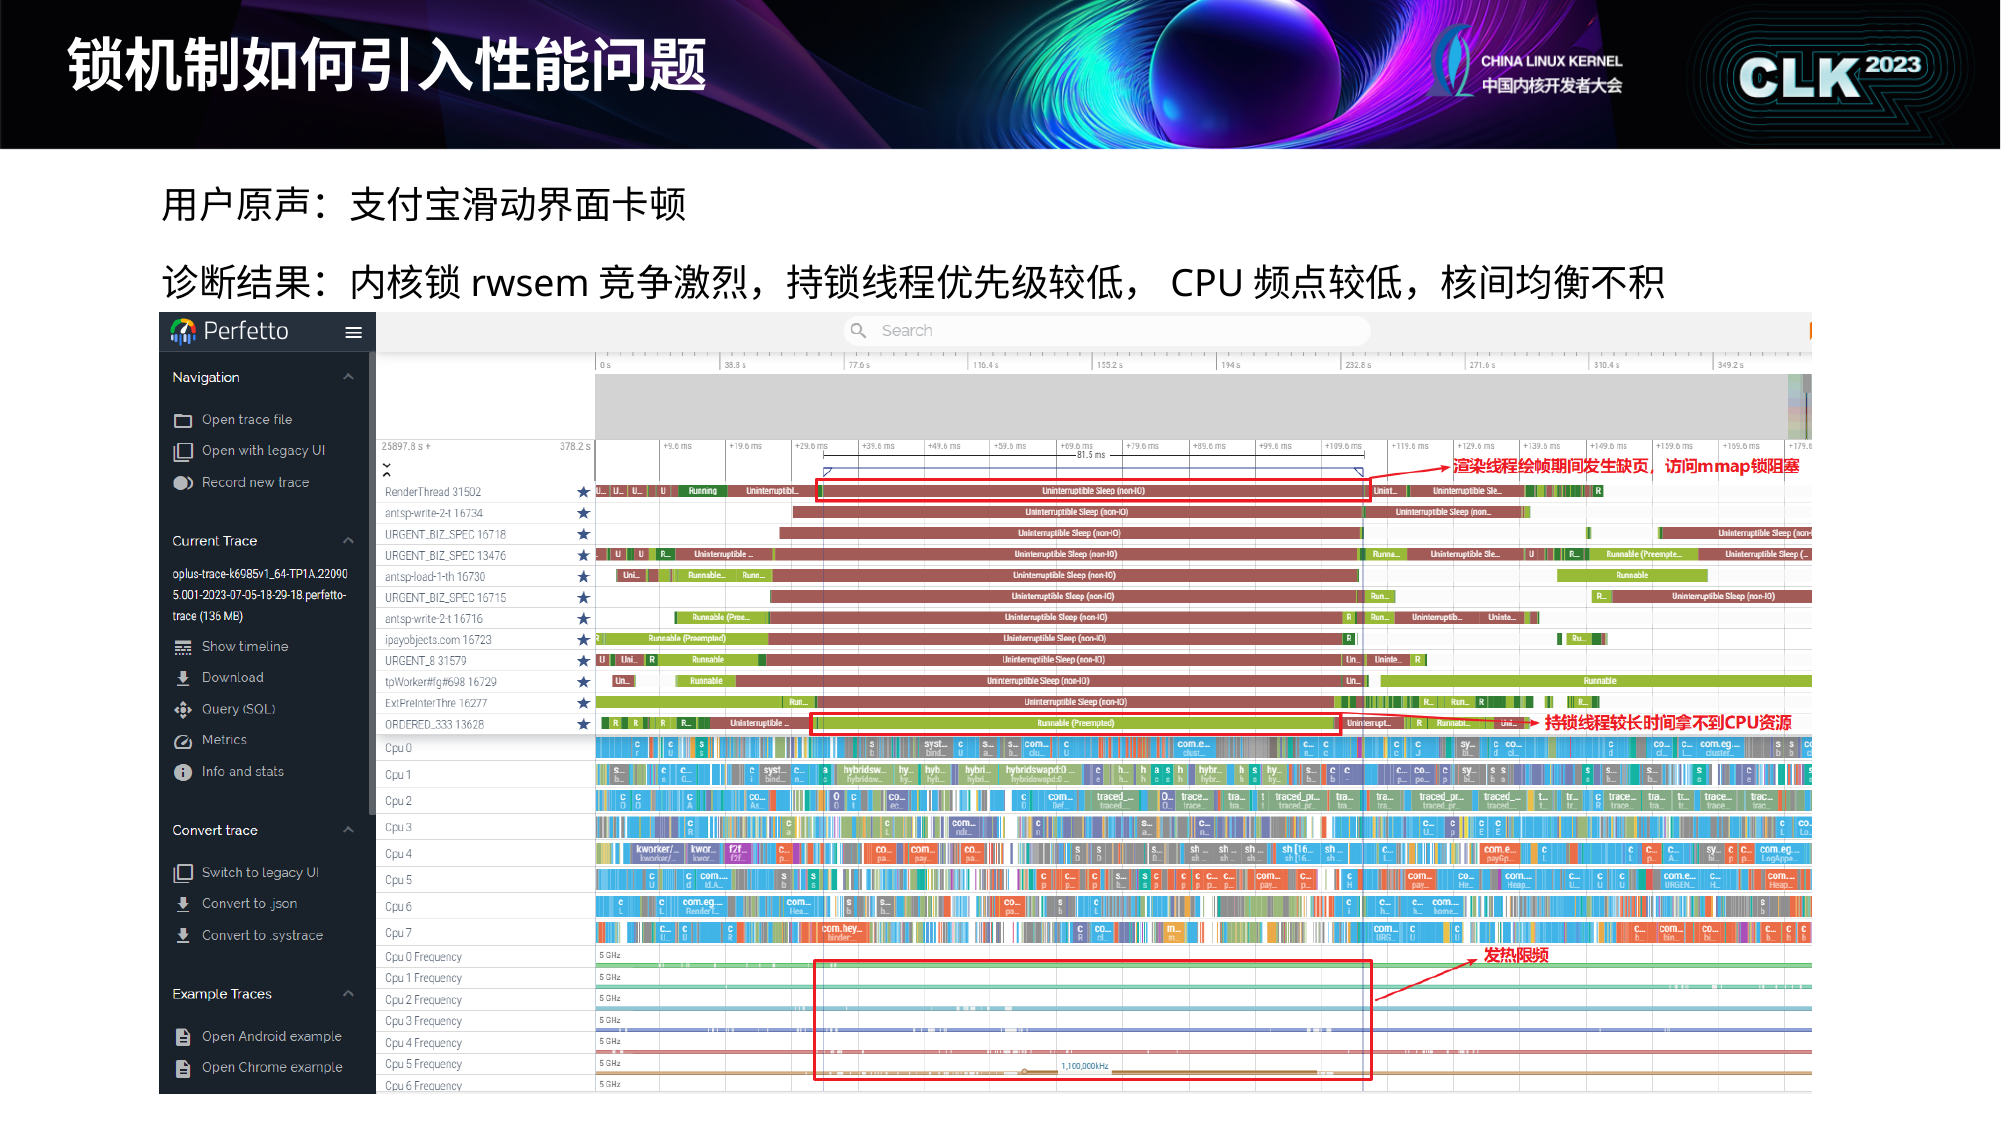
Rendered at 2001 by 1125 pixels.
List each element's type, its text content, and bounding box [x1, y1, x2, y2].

text_box 用户原声：支付宝滑动界面卡顿 [146, 151, 757, 229]
title 锁机制如何引入性能问题 [51, 13, 1003, 122]
text_box 诊断结果：内核锁rwsem竞争激烈，持锁线程优先级较低，CPU频点较低，核间均衡不积极。 [146, 229, 1710, 379]
picture [0, 0, 2001, 1125]
